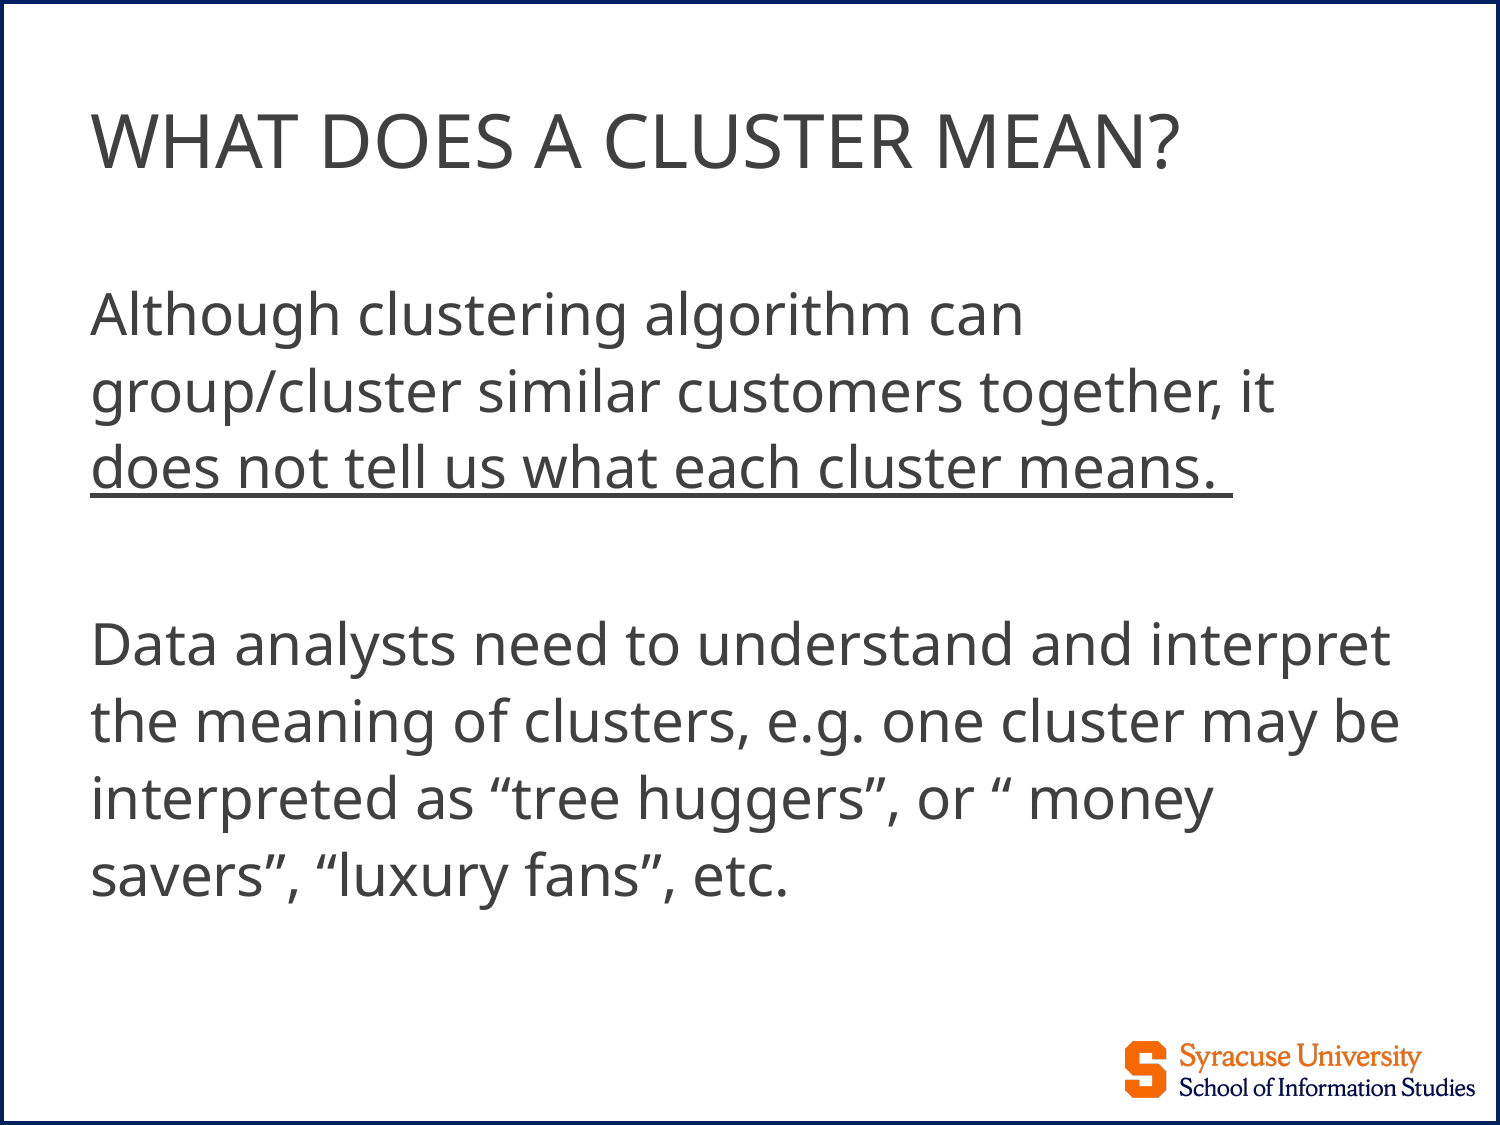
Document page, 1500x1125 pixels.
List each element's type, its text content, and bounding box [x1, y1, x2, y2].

picture [1125, 1041, 1475, 1098]
title WHAT DOES A CLUSTER MEAN? [75, 45, 1425, 233]
list Although clustering algorithm can group/cluster similar customers together, it does not tell us what each cluster means. Data analysts need to understand and interpret the meaning of clusters, e.g. one cluster may be interpreted as “tree huggers”, or “ money savers”, “luxury fans”, etc. [75, 262, 1425, 1005]
